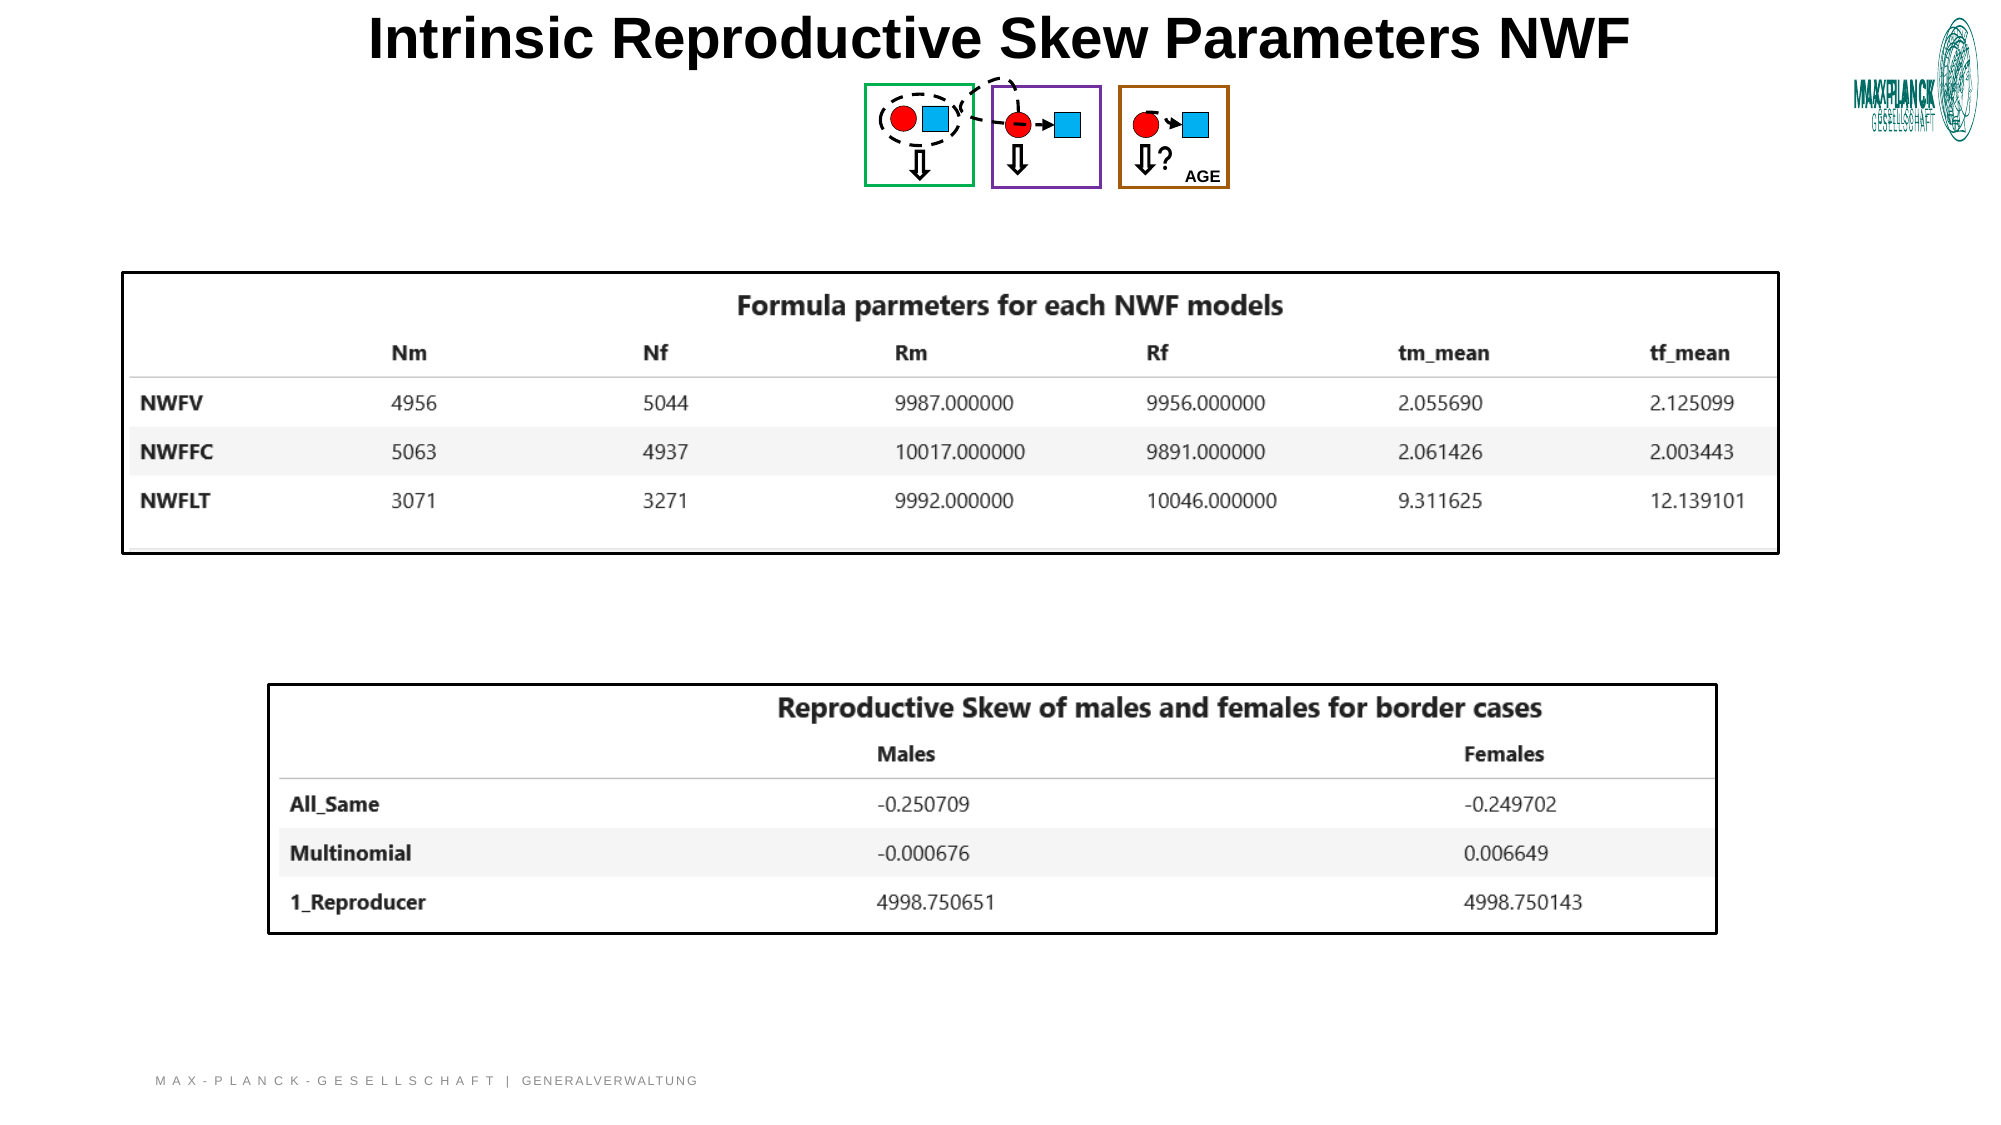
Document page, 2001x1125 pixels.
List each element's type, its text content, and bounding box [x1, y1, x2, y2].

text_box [992, 86, 1101, 188]
text_box Intrinsic Reproductive Skew Parameters NWF [0, 0, 2000, 71]
footer M A X - P L A N C K - G E S E L L S C H A F T | Generalverwaltung [155, 1058, 1845, 1089]
picture [124, 274, 1777, 552]
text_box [1120, 86, 1229, 188]
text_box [865, 84, 974, 186]
picture [269, 685, 1715, 932]
